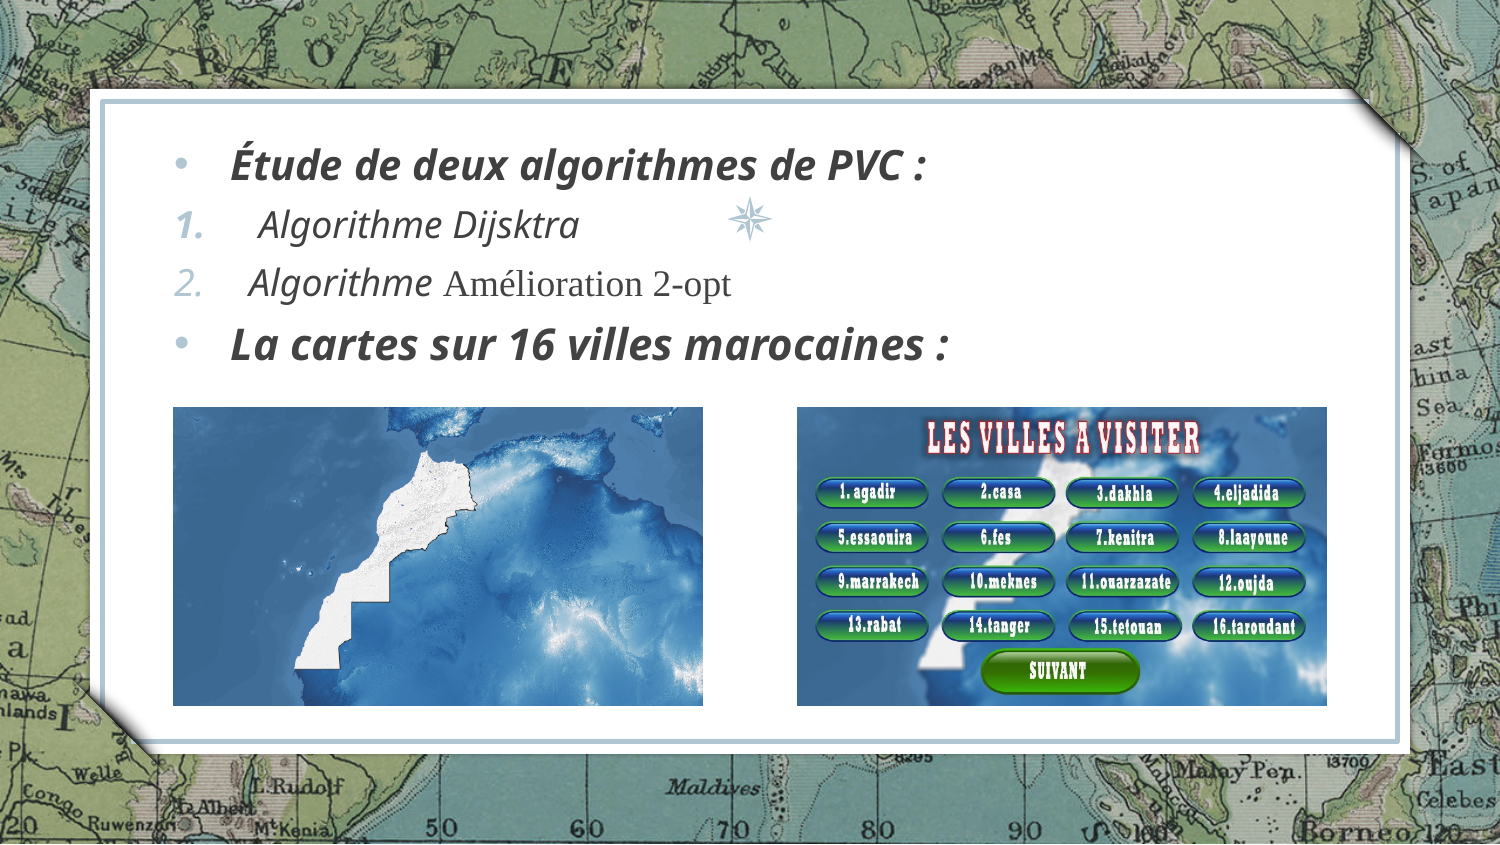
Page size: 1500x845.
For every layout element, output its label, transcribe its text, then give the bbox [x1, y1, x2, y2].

picture [0, 0, 1500, 844]
list Étude de deux algorithmes de PVC : Algorithme Dijsktra Algorithme Amélioration 2-opt La cartes sur 16 villes marocaines : [174, 138, 1137, 519]
